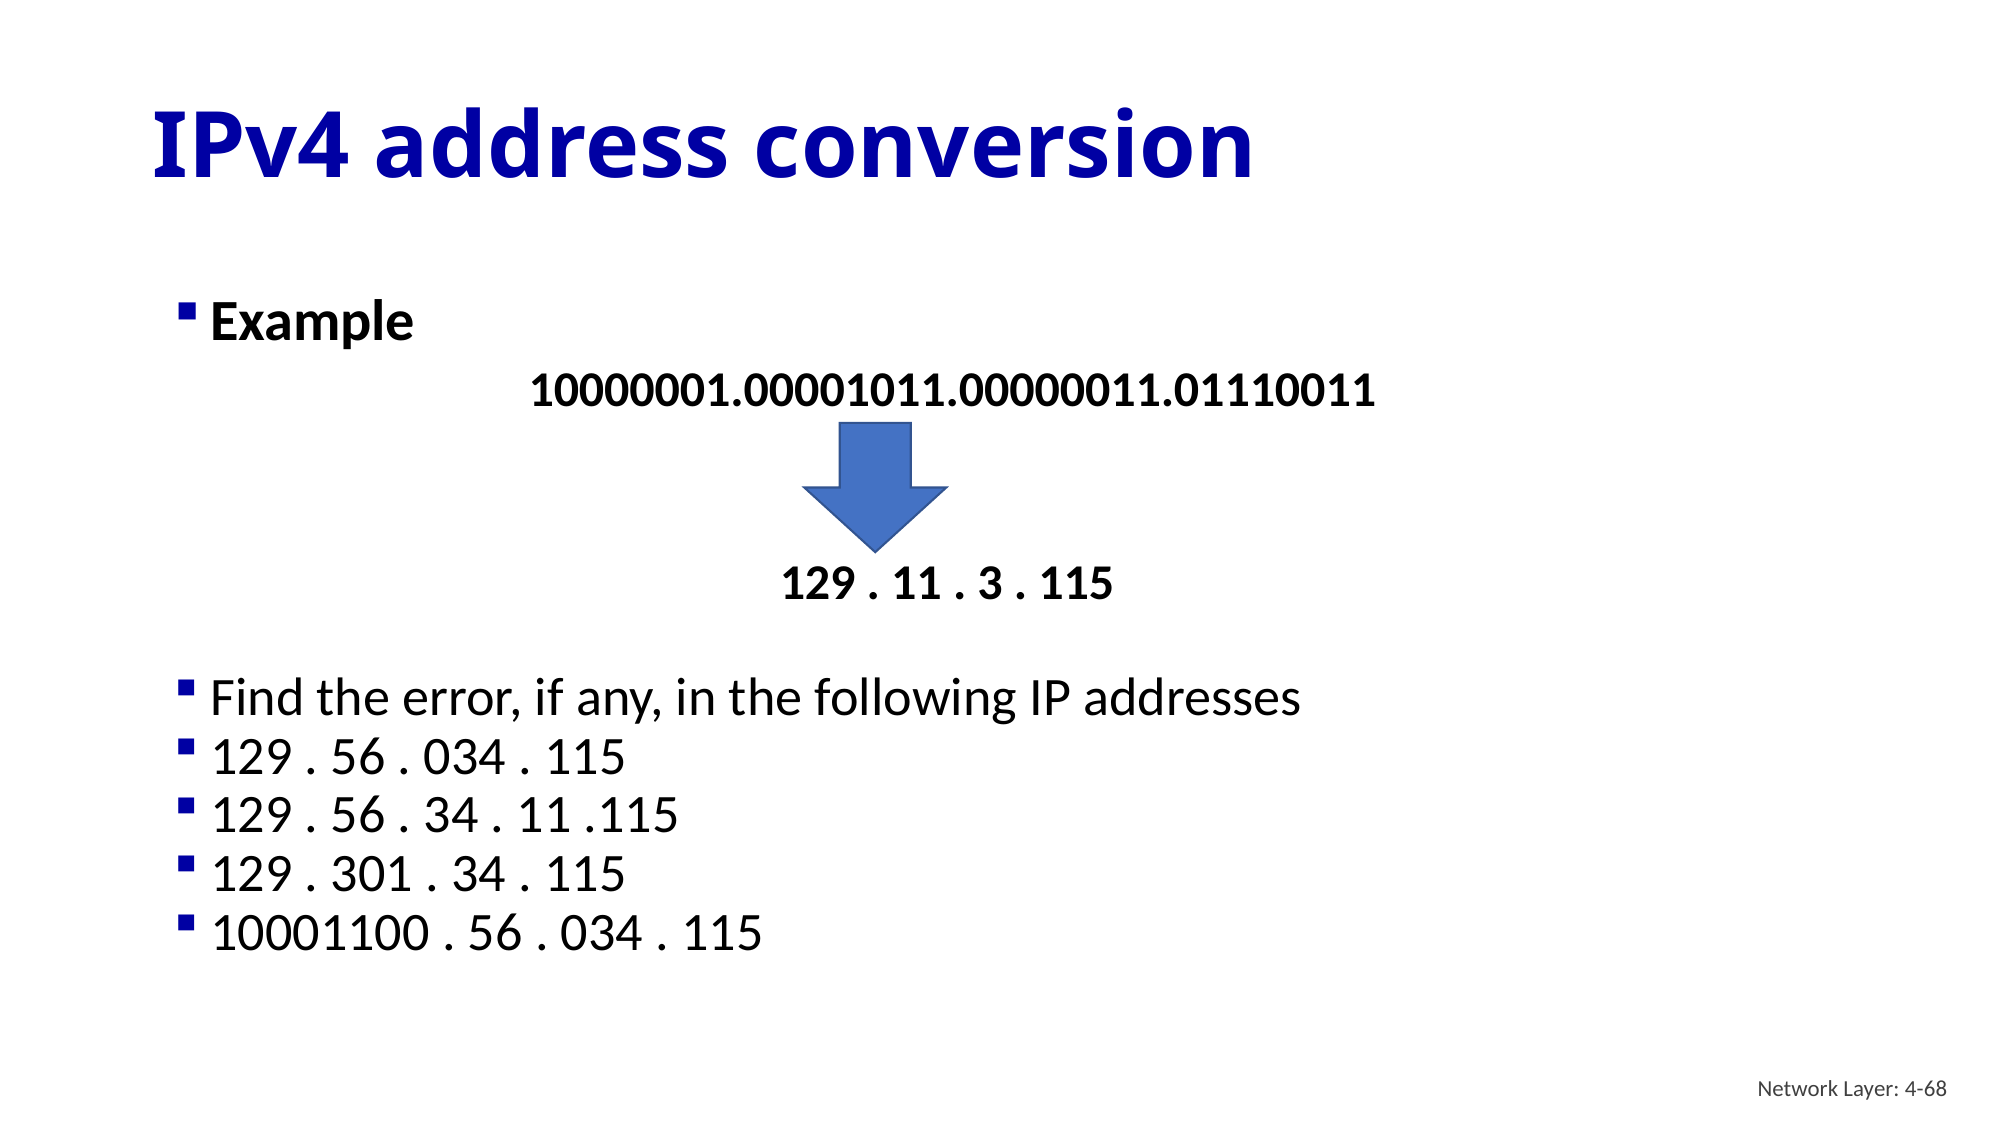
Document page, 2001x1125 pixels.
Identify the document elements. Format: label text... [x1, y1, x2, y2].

list Example 10000001.00001011.00000011.01110011 129 . 11 . 3 . 115 Find the error, if any, in the following IP addresses 129 . 56 . 034 . 115 129 . 56 . 34 . 11 .115 129 . 301 . 34 . 115 10001100 . 56 . 034 . 115 [137, 282, 1863, 997]
text_box [801, 421, 949, 554]
title IPv4 address conversion [137, 74, 1863, 221]
slide_number Network Layer: 4-68 [1512, 1056, 1963, 1117]
